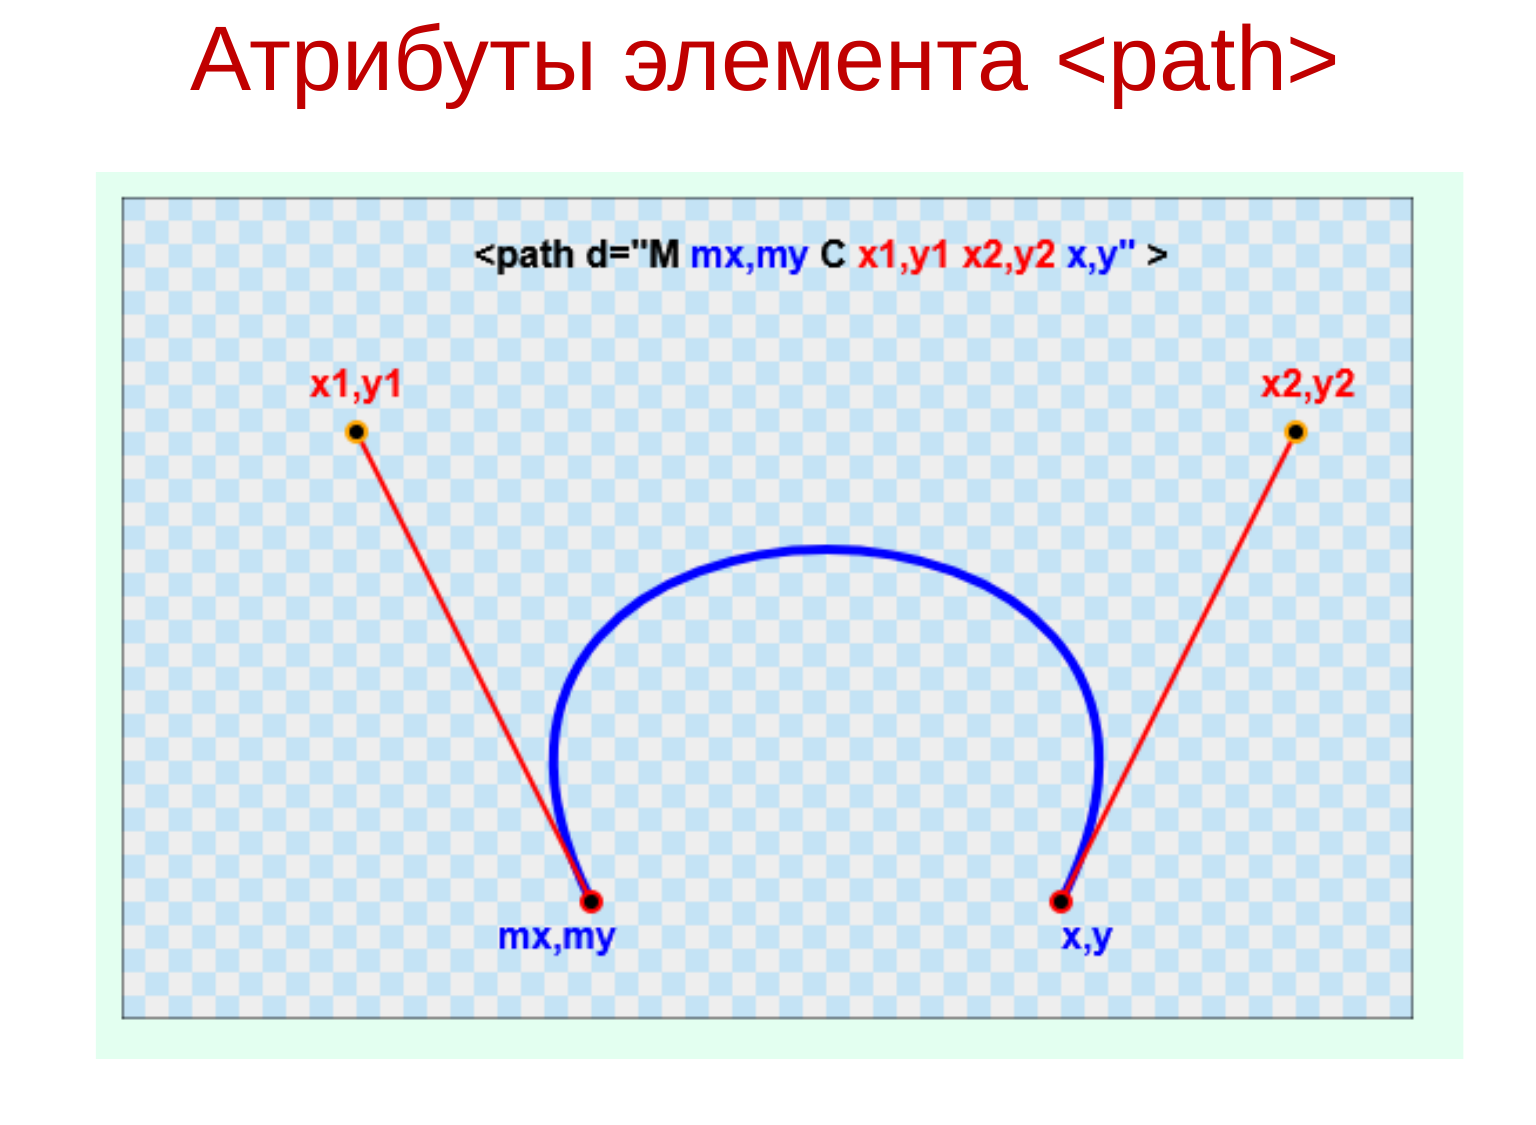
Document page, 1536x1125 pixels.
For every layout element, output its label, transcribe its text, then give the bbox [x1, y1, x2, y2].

title Атрибуты элемента <path> [74, 0, 1457, 148]
picture [95, 172, 1464, 1059]
